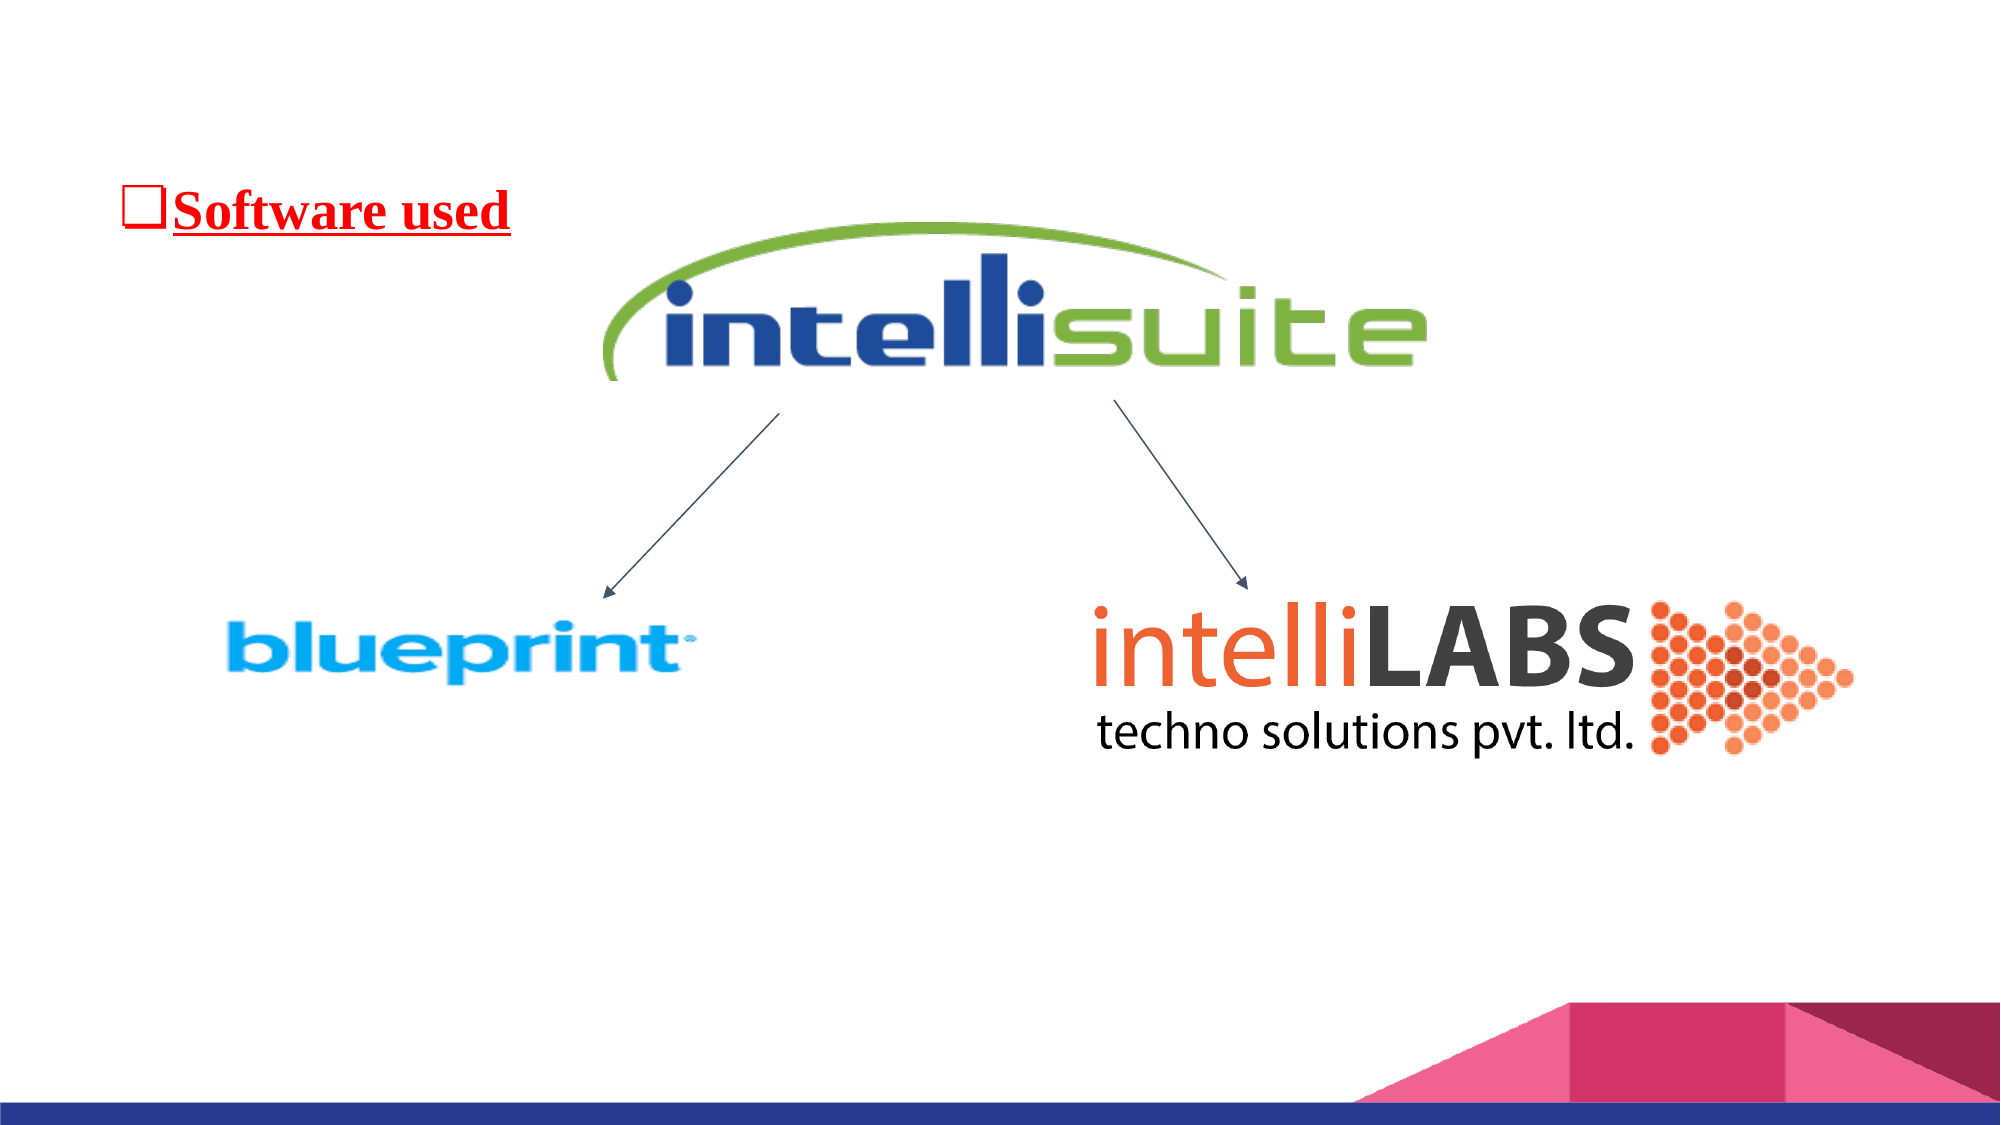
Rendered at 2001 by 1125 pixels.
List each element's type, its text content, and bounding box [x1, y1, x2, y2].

picture [1062, 544, 1874, 824]
picture [602, 222, 1430, 381]
picture [0, 987, 2000, 1125]
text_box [602, 413, 780, 599]
title Software used [104, 30, 1830, 249]
picture [116, 502, 818, 809]
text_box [1113, 399, 1249, 590]
